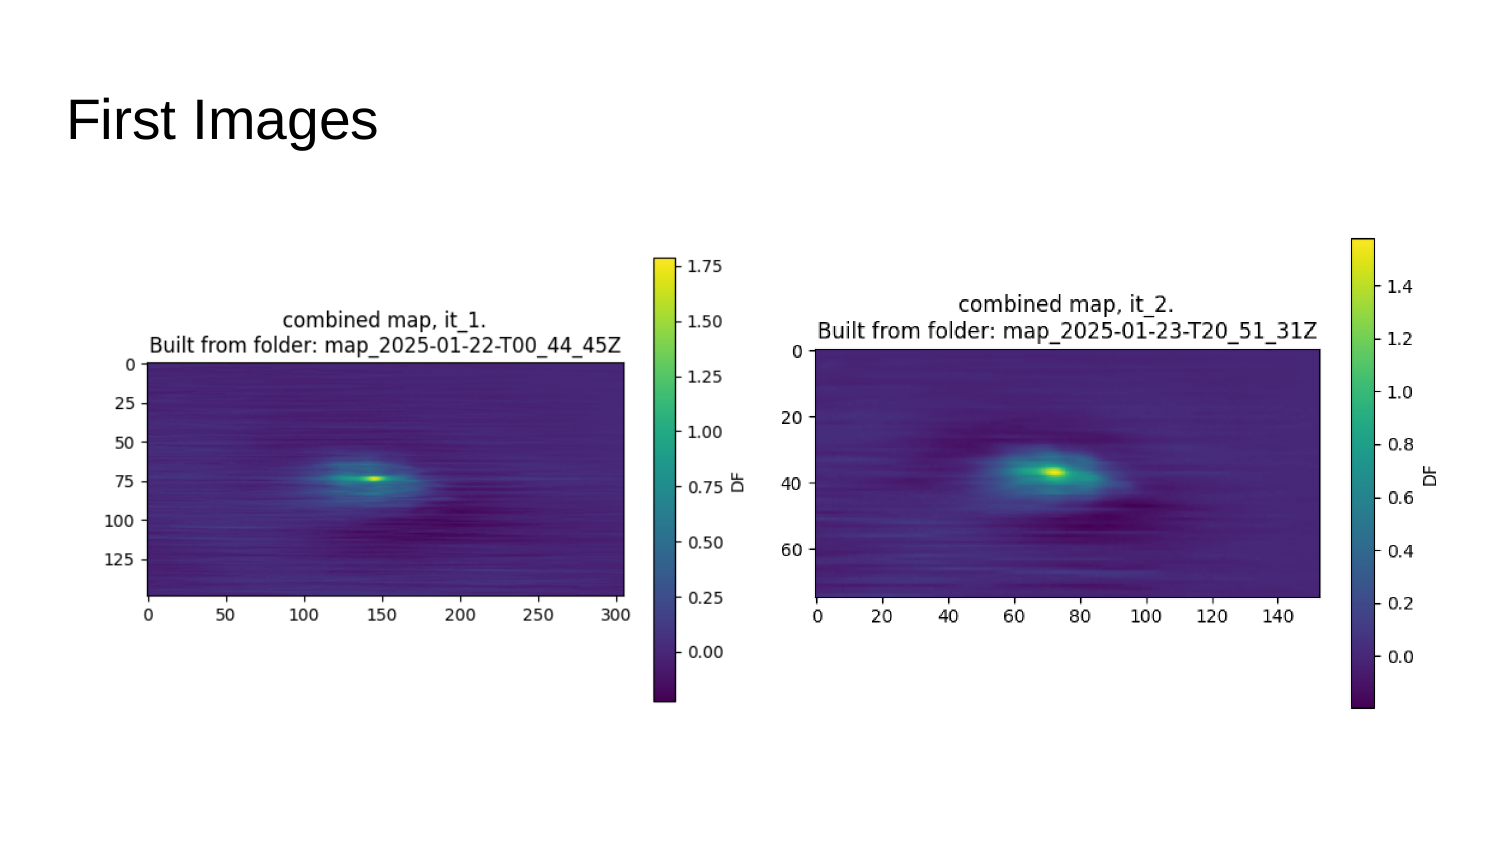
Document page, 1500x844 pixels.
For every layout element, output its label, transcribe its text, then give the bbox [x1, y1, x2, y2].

title First Images [51, 72, 1449, 167]
picture [50, 188, 1450, 765]
